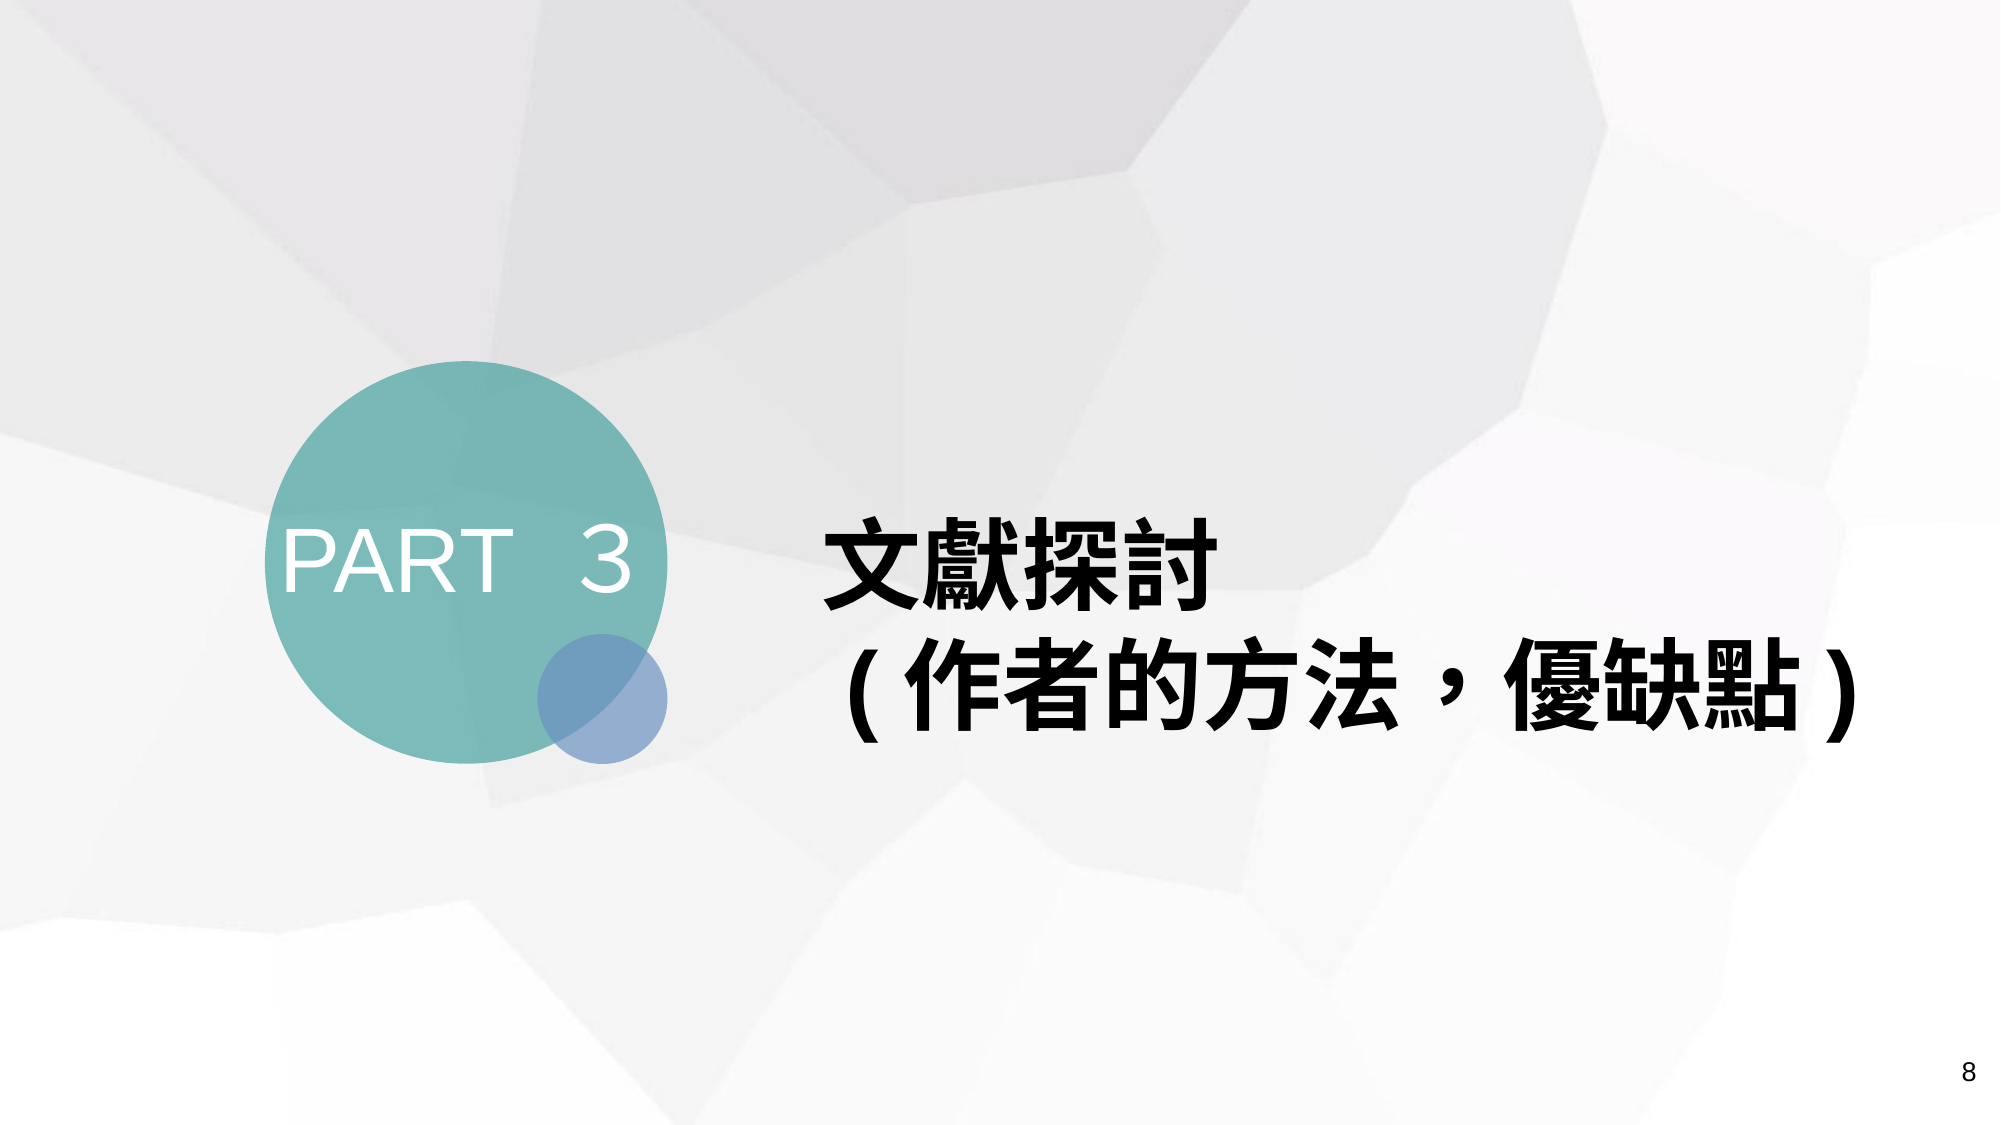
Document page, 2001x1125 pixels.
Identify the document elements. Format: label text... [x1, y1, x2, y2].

text_box 文獻探討 (作者的方法，優缺點) [706, 282, 2000, 843]
slide_number 8 [1871, 1038, 1992, 1125]
picture [0, 0, 2001, 1125]
text_box [537, 633, 668, 764]
text_box [277, 632, 656, 764]
text_box PART ３ [141, 492, 706, 632]
text_box [277, 361, 655, 492]
